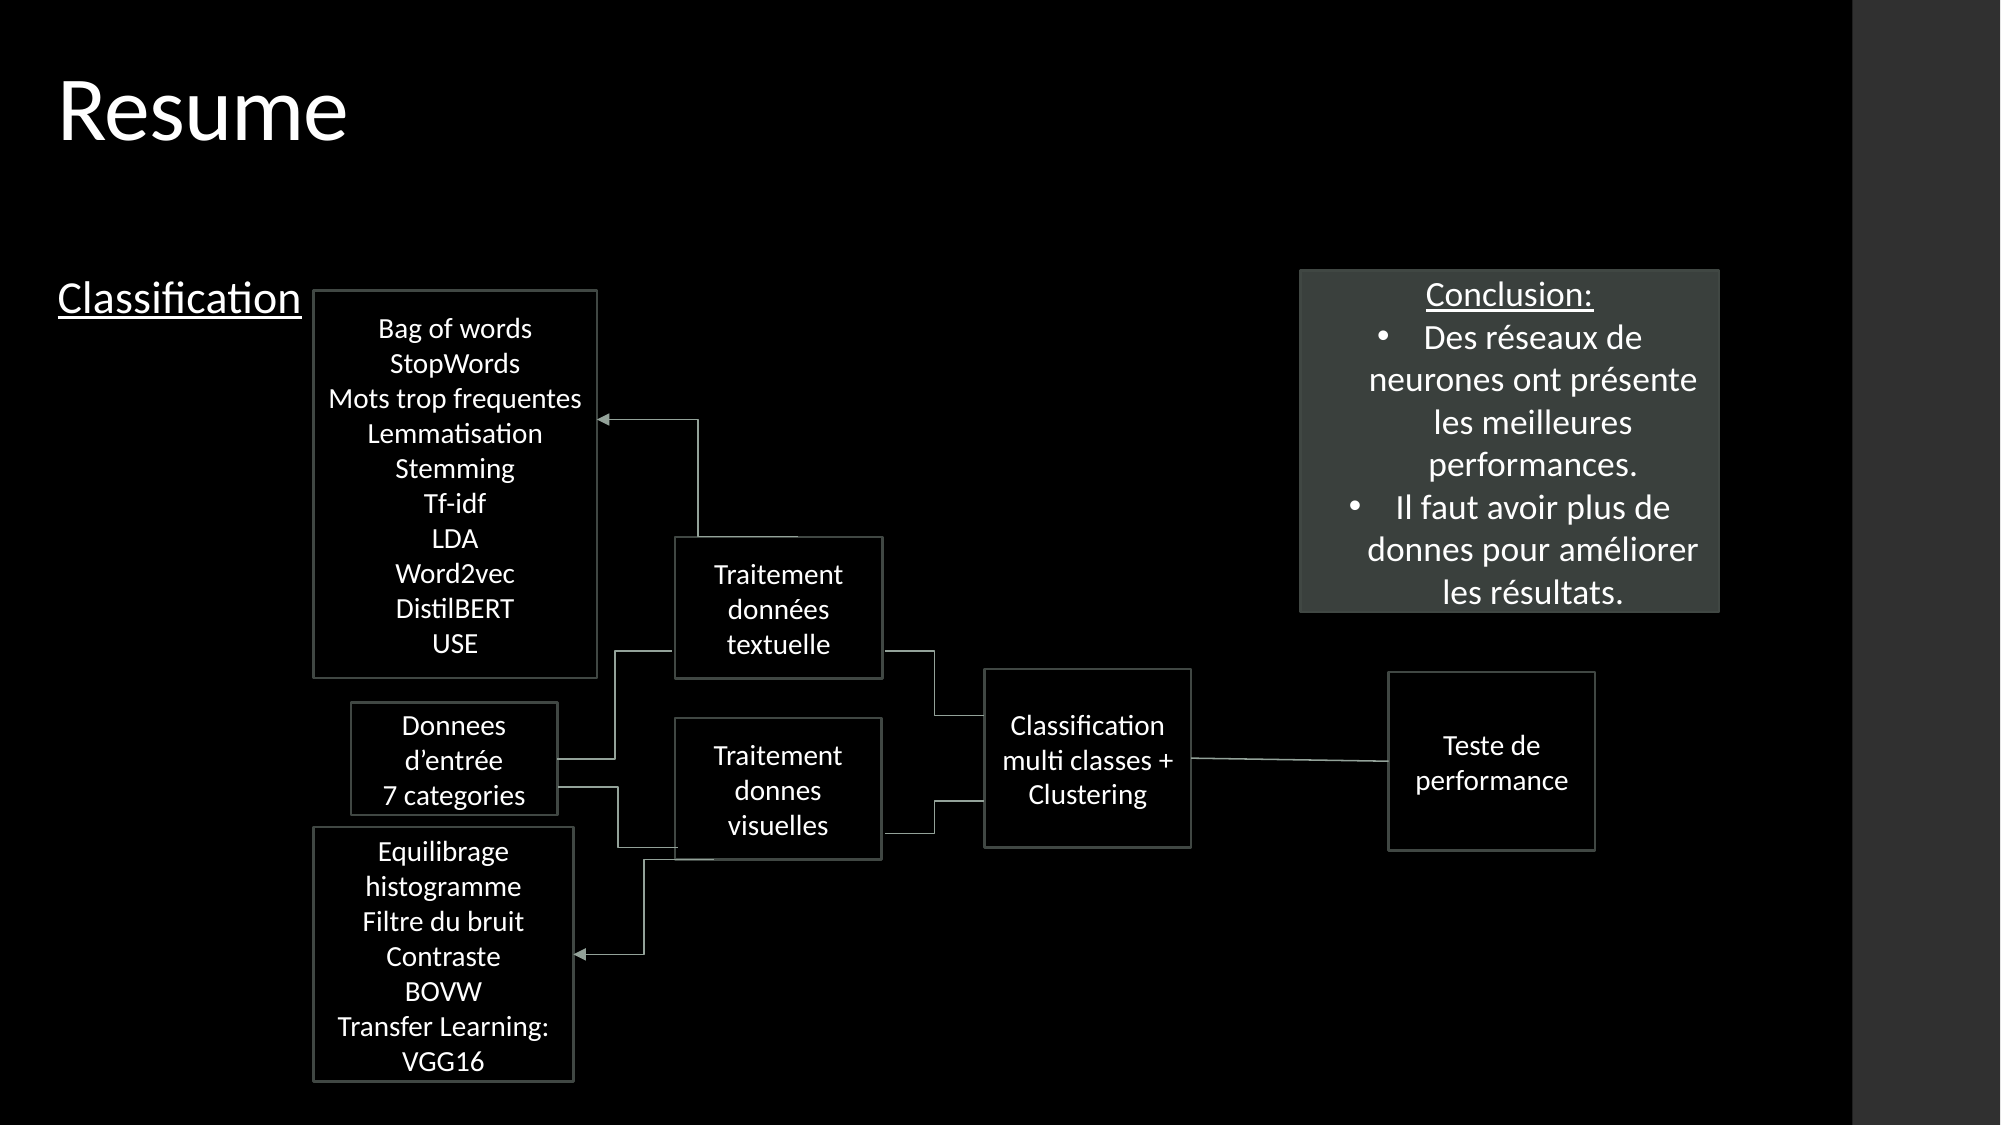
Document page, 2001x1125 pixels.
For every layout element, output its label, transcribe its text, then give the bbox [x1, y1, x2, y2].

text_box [557, 786, 679, 848]
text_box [1190, 757, 1389, 762]
text_box Conclusion: Des réseaux de neurones ont présente les meilleures performances. Il faut avoir plus de donnes pour améliorer les résultats. [1299, 269, 1720, 613]
text_box Classification multi classes + Clustering [983, 668, 1192, 849]
text_box Traitement données textuelle [674, 536, 884, 680]
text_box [573, 859, 714, 955]
text_box Teste de performance [1387, 671, 1596, 852]
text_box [557, 650, 672, 760]
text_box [596, 419, 799, 537]
text_box Donnees d’entrée 7 categories [350, 701, 559, 816]
text_box Bag of words StopWords Mots trop frequentes Lemmatisation Stemming Tf-idf LDA Word2vec DistilBERT USE [312, 289, 598, 679]
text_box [884, 800, 985, 834]
title Resume [42, 53, 1793, 264]
text_box Equilibrage histogramme Filtre du bruit Contraste BOVW Transfer Learning: VGG16 [312, 826, 575, 1083]
text_box Traitement donnes visuelles [674, 717, 883, 861]
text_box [884, 650, 985, 716]
list Classification [42, 264, 1793, 1094]
